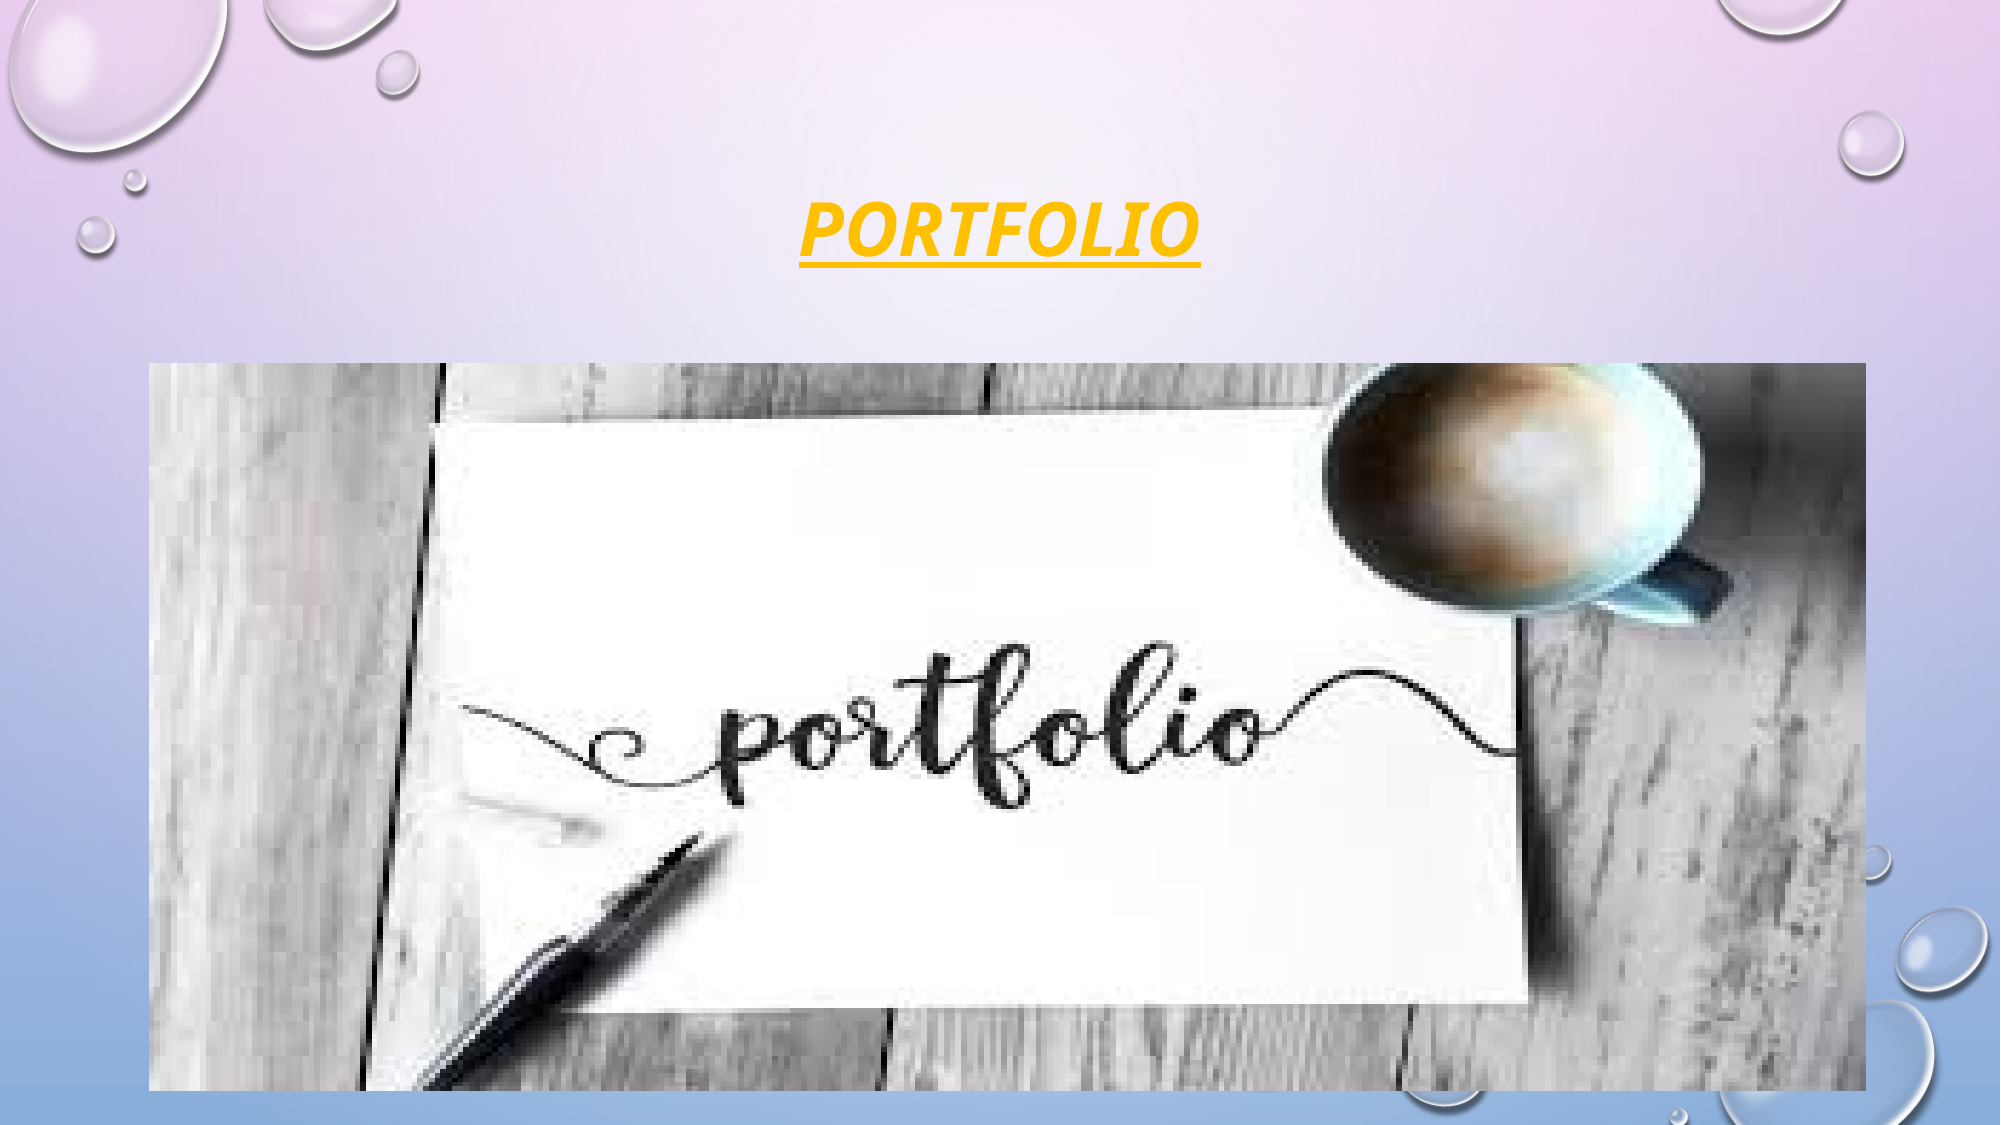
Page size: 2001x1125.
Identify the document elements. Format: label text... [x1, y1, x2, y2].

title portfolio [149, 101, 1851, 363]
picture [0, 0, 2000, 1125]
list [149, 363, 1866, 1092]
